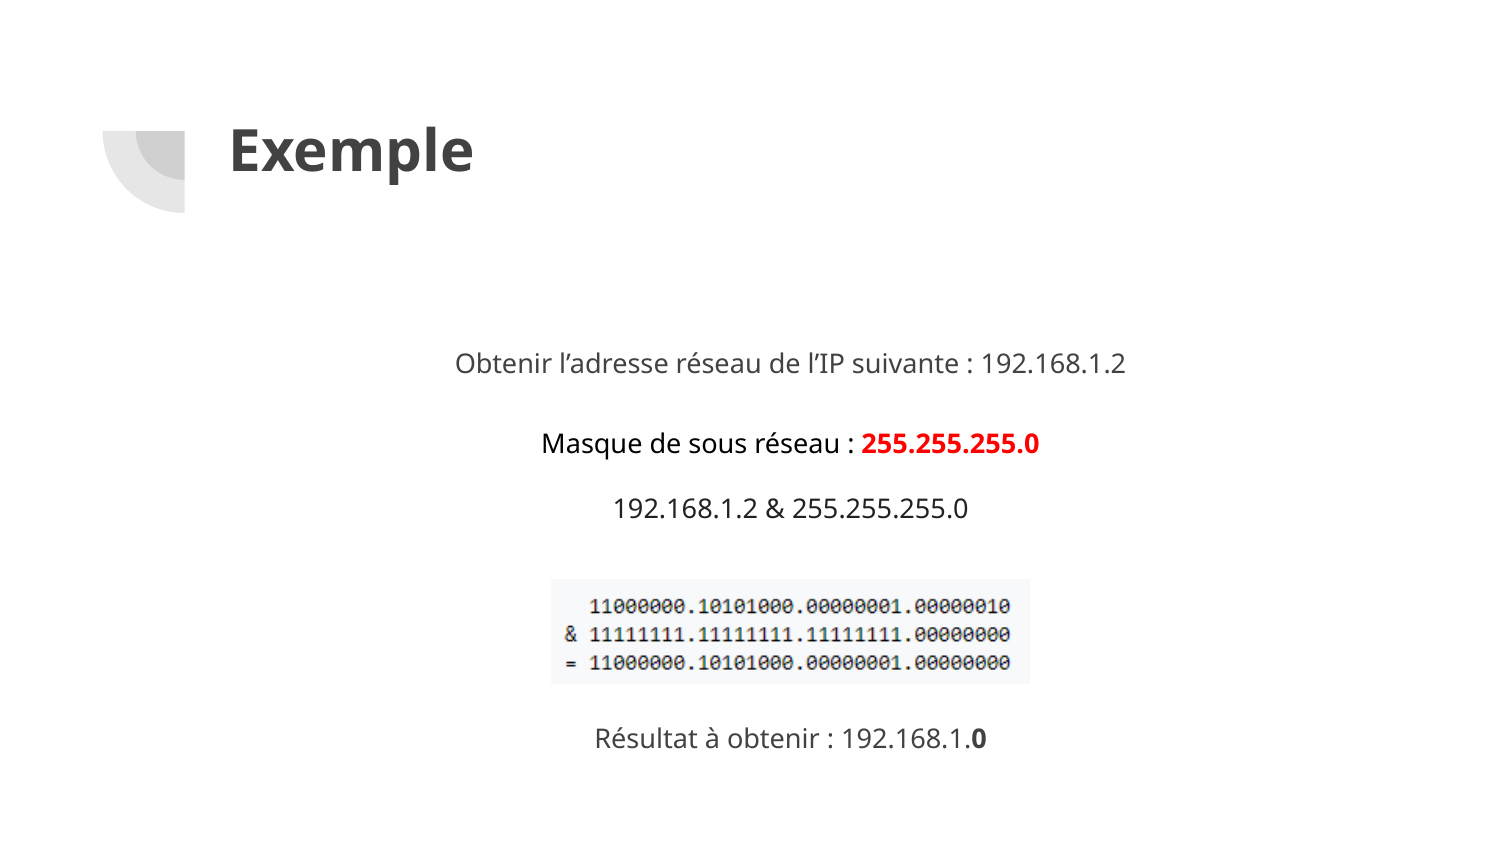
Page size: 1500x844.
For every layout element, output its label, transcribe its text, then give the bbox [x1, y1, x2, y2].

title Exemple [213, 98, 1368, 263]
text_box Masque de sous réseau : 255.255.255.0 192.168.1.2 & 255.255.255.0 [386, 411, 1195, 539]
picture [551, 578, 1030, 685]
list Obtenir l’adresse réseau de l’IP suivante : 192.168.1.2 [213, 326, 1368, 401]
list Résultat à obtenir : 192.168.1.0 [213, 701, 1368, 776]
